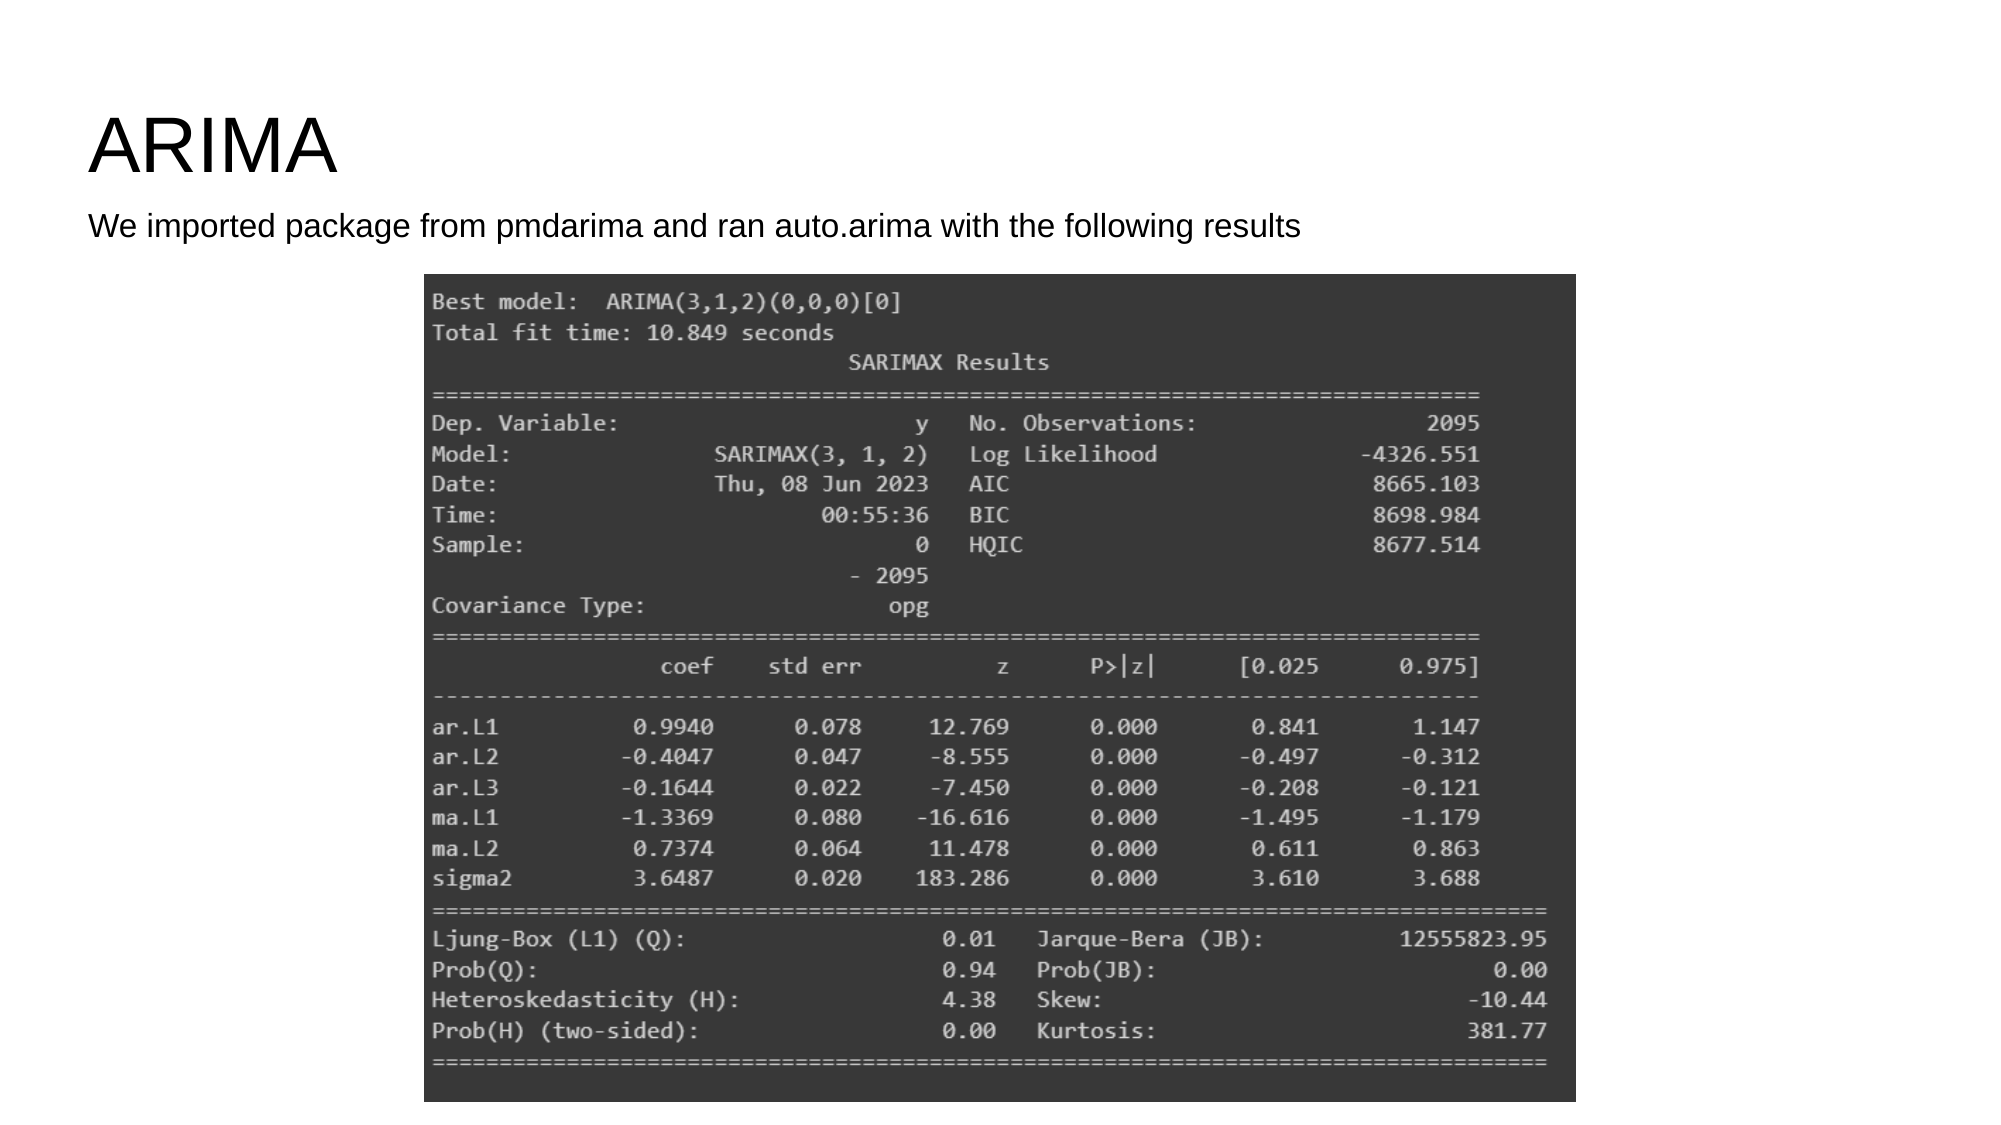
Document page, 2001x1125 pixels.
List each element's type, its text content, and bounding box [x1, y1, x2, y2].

list We imported package from pmdarima and ran auto.arima with the following results [68, 188, 1932, 937]
picture [424, 274, 1576, 1102]
title ARIMA [68, 84, 1932, 188]
